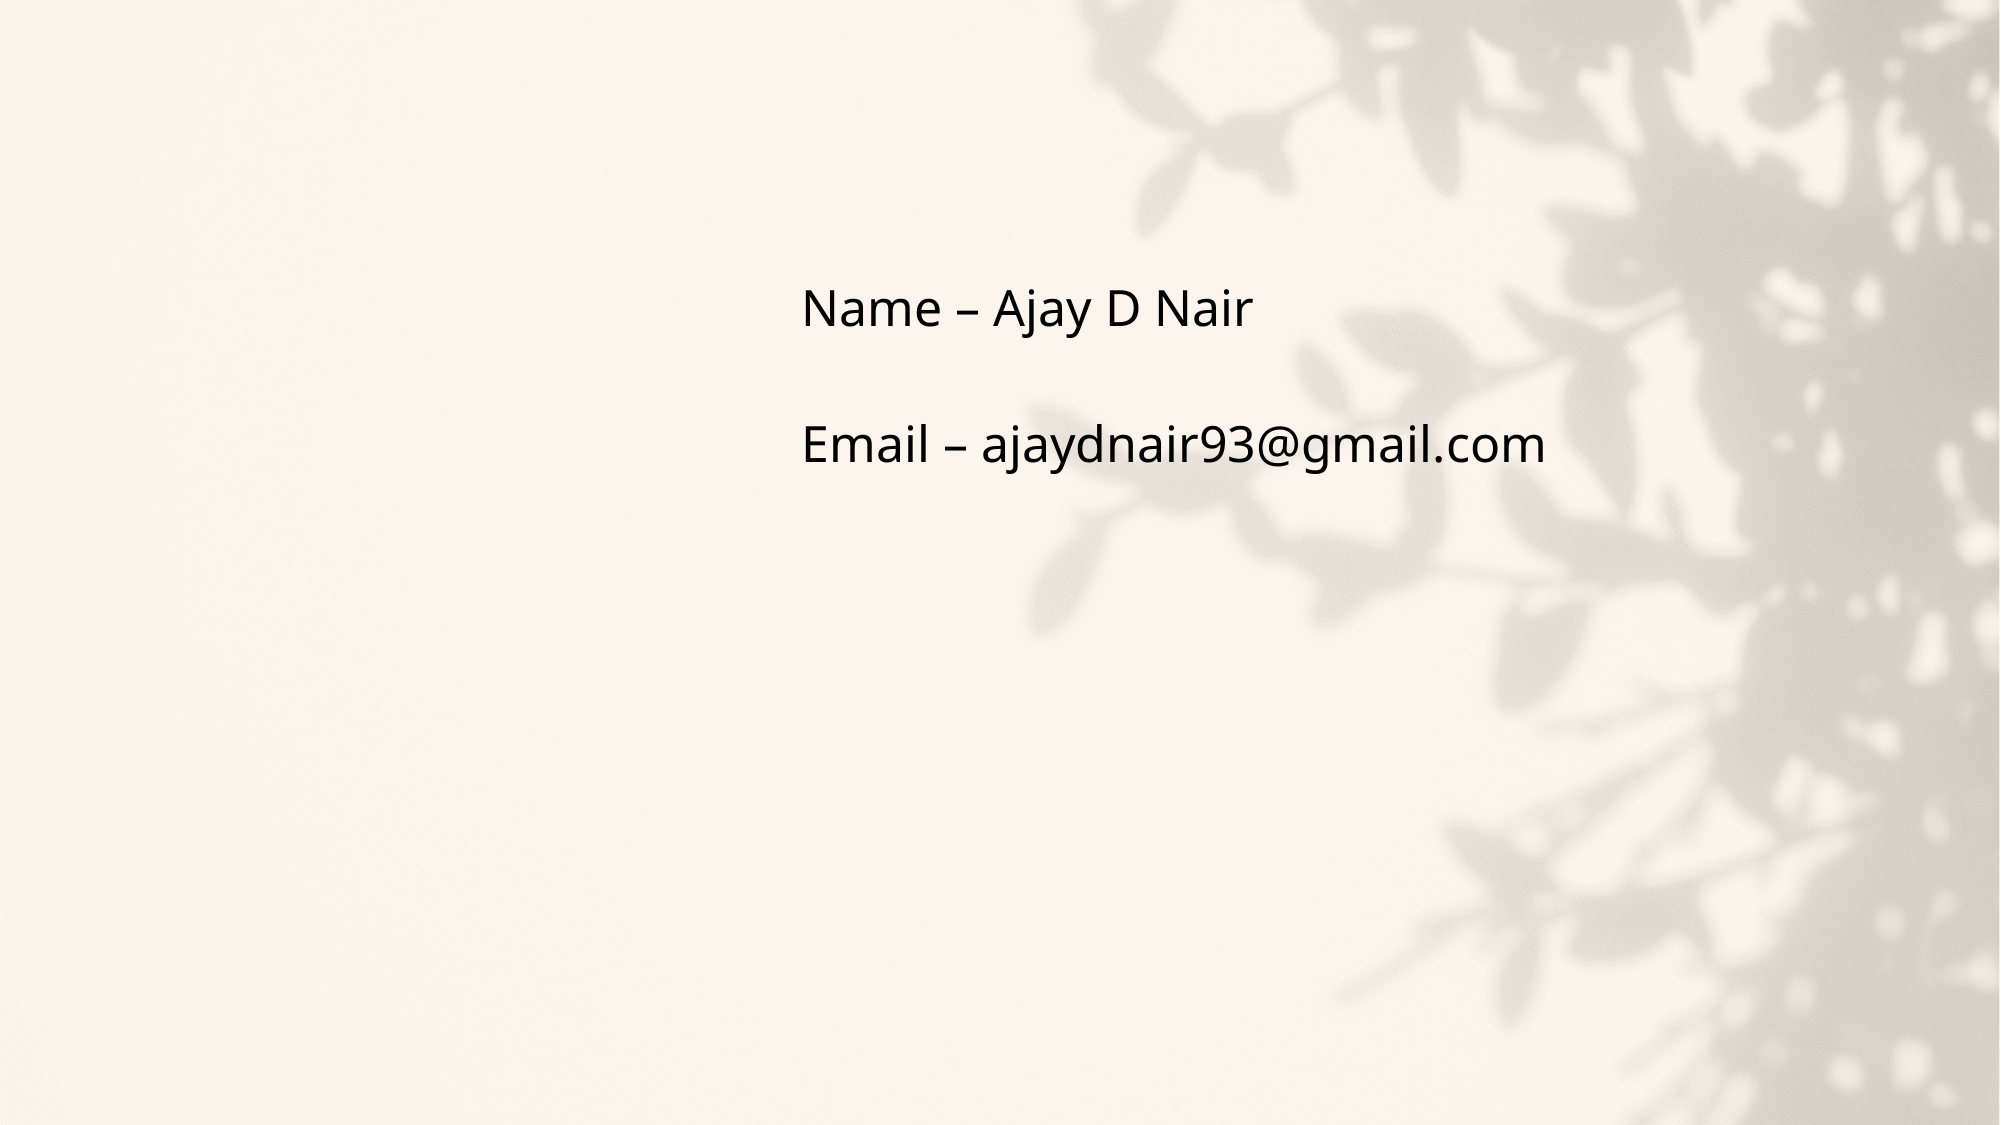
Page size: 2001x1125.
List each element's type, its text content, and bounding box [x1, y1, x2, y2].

picture [0, 0, 2000, 1125]
list Name – Ajay D Nair Email – ajaydnair93@gmail.com [786, 239, 1605, 991]
